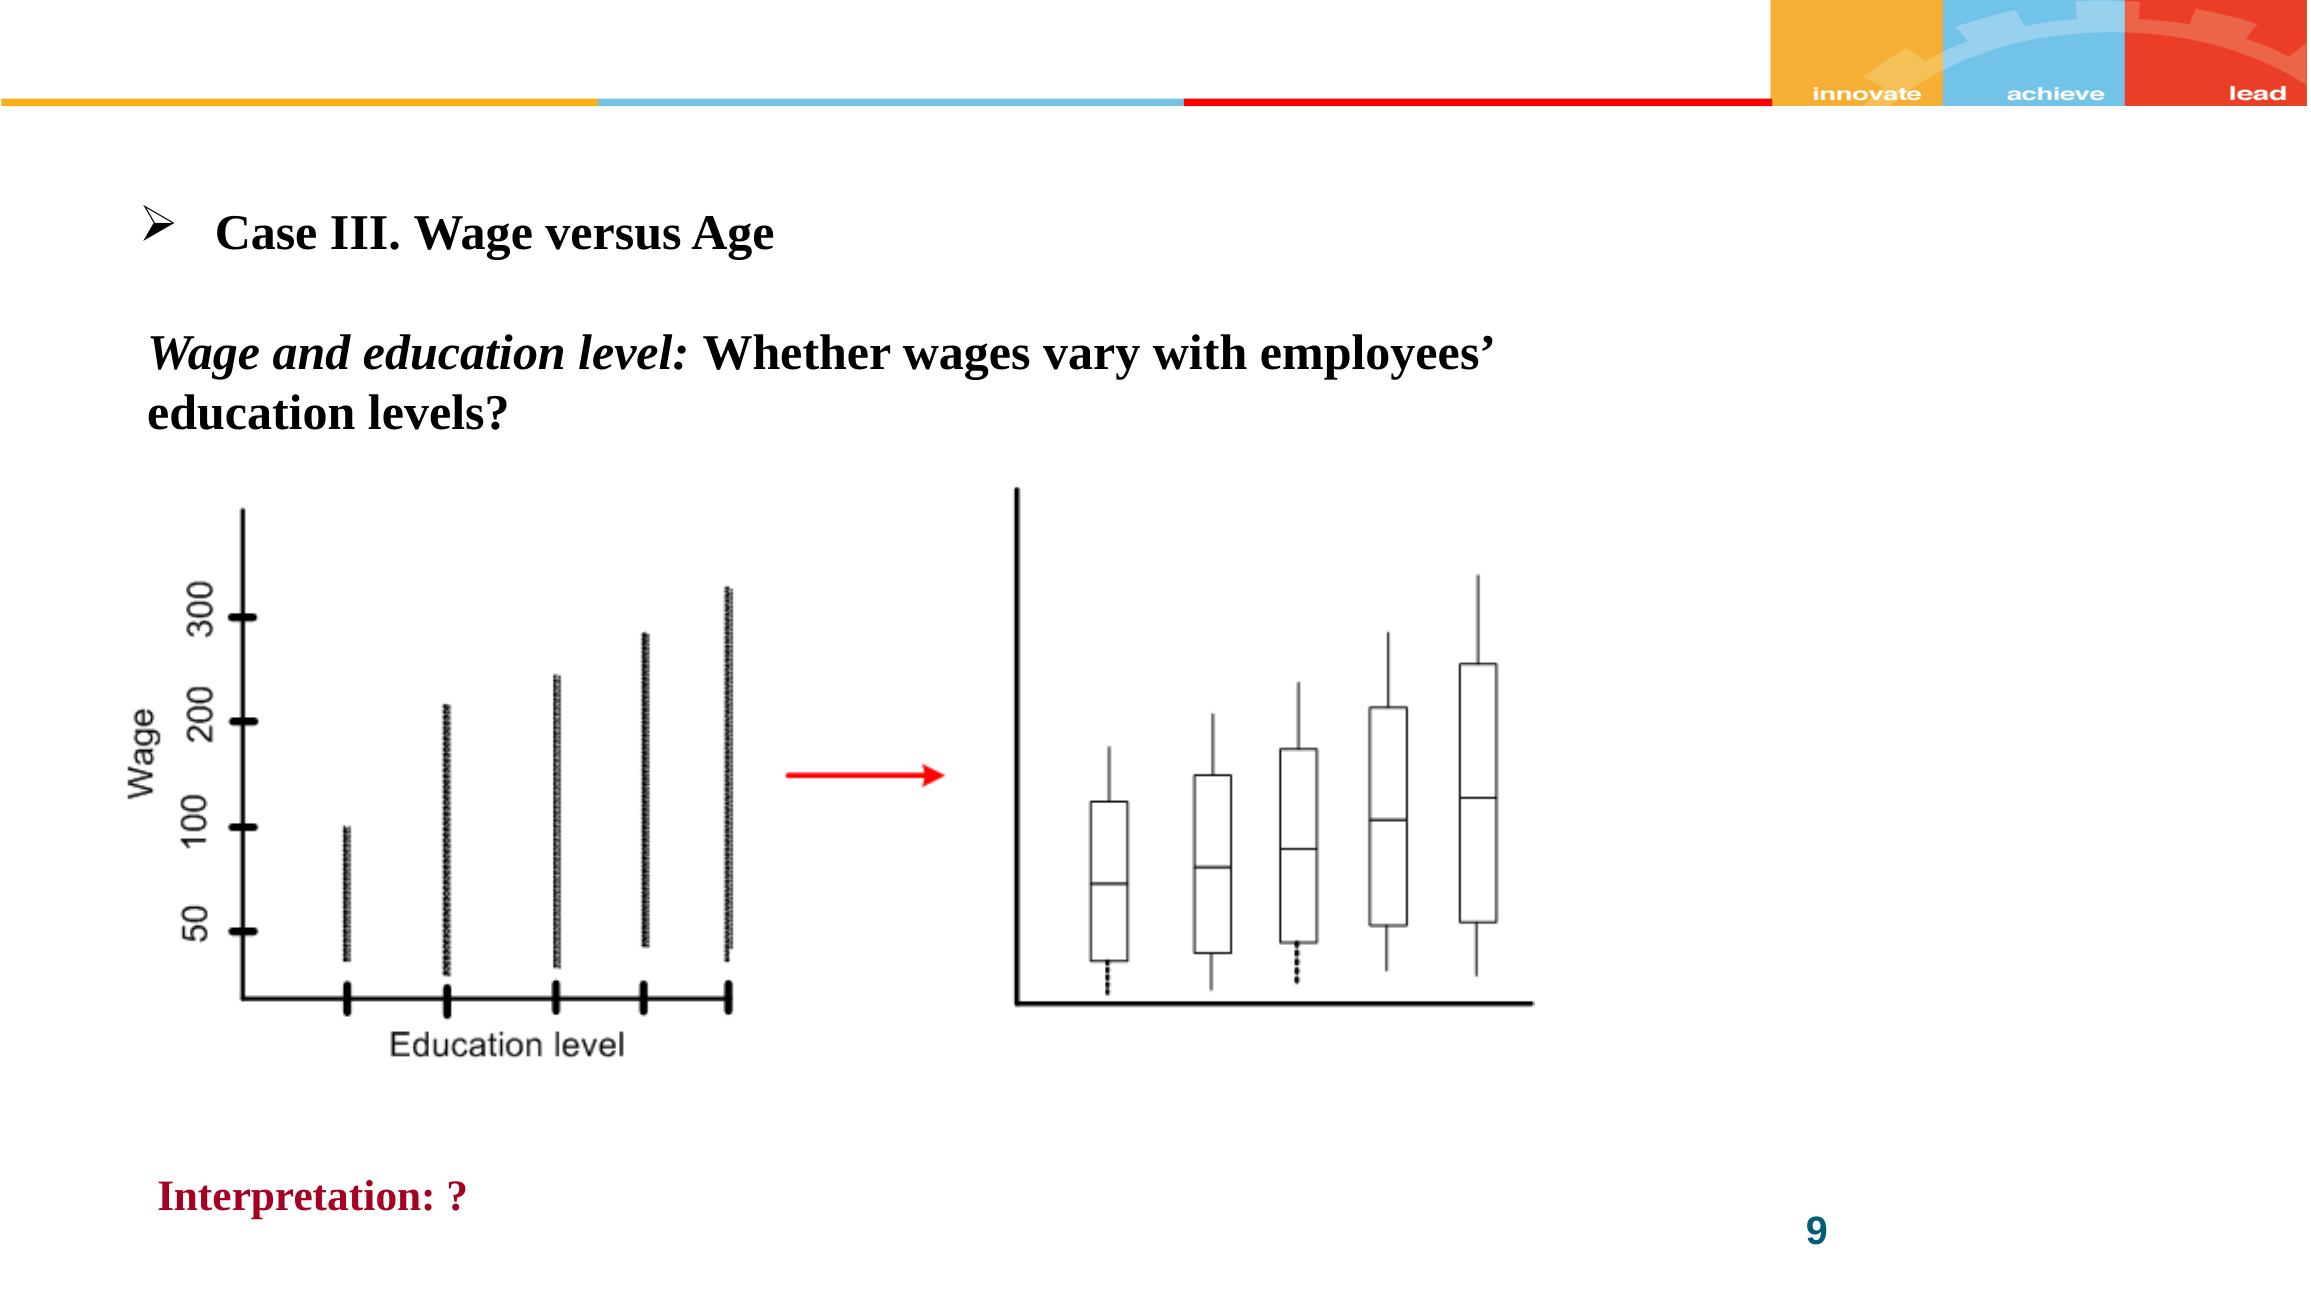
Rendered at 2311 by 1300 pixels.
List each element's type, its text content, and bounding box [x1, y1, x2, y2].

text_box [1770, 0, 2307, 106]
list Case III. Wage versus Age Wage and education level: Whether wages vary with employees’ education levels? Interpretation: ? [92, 200, 1705, 1263]
slide_number 9 [1805, 1204, 1954, 1275]
picture [117, 487, 1536, 1068]
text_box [1, 98, 1773, 107]
